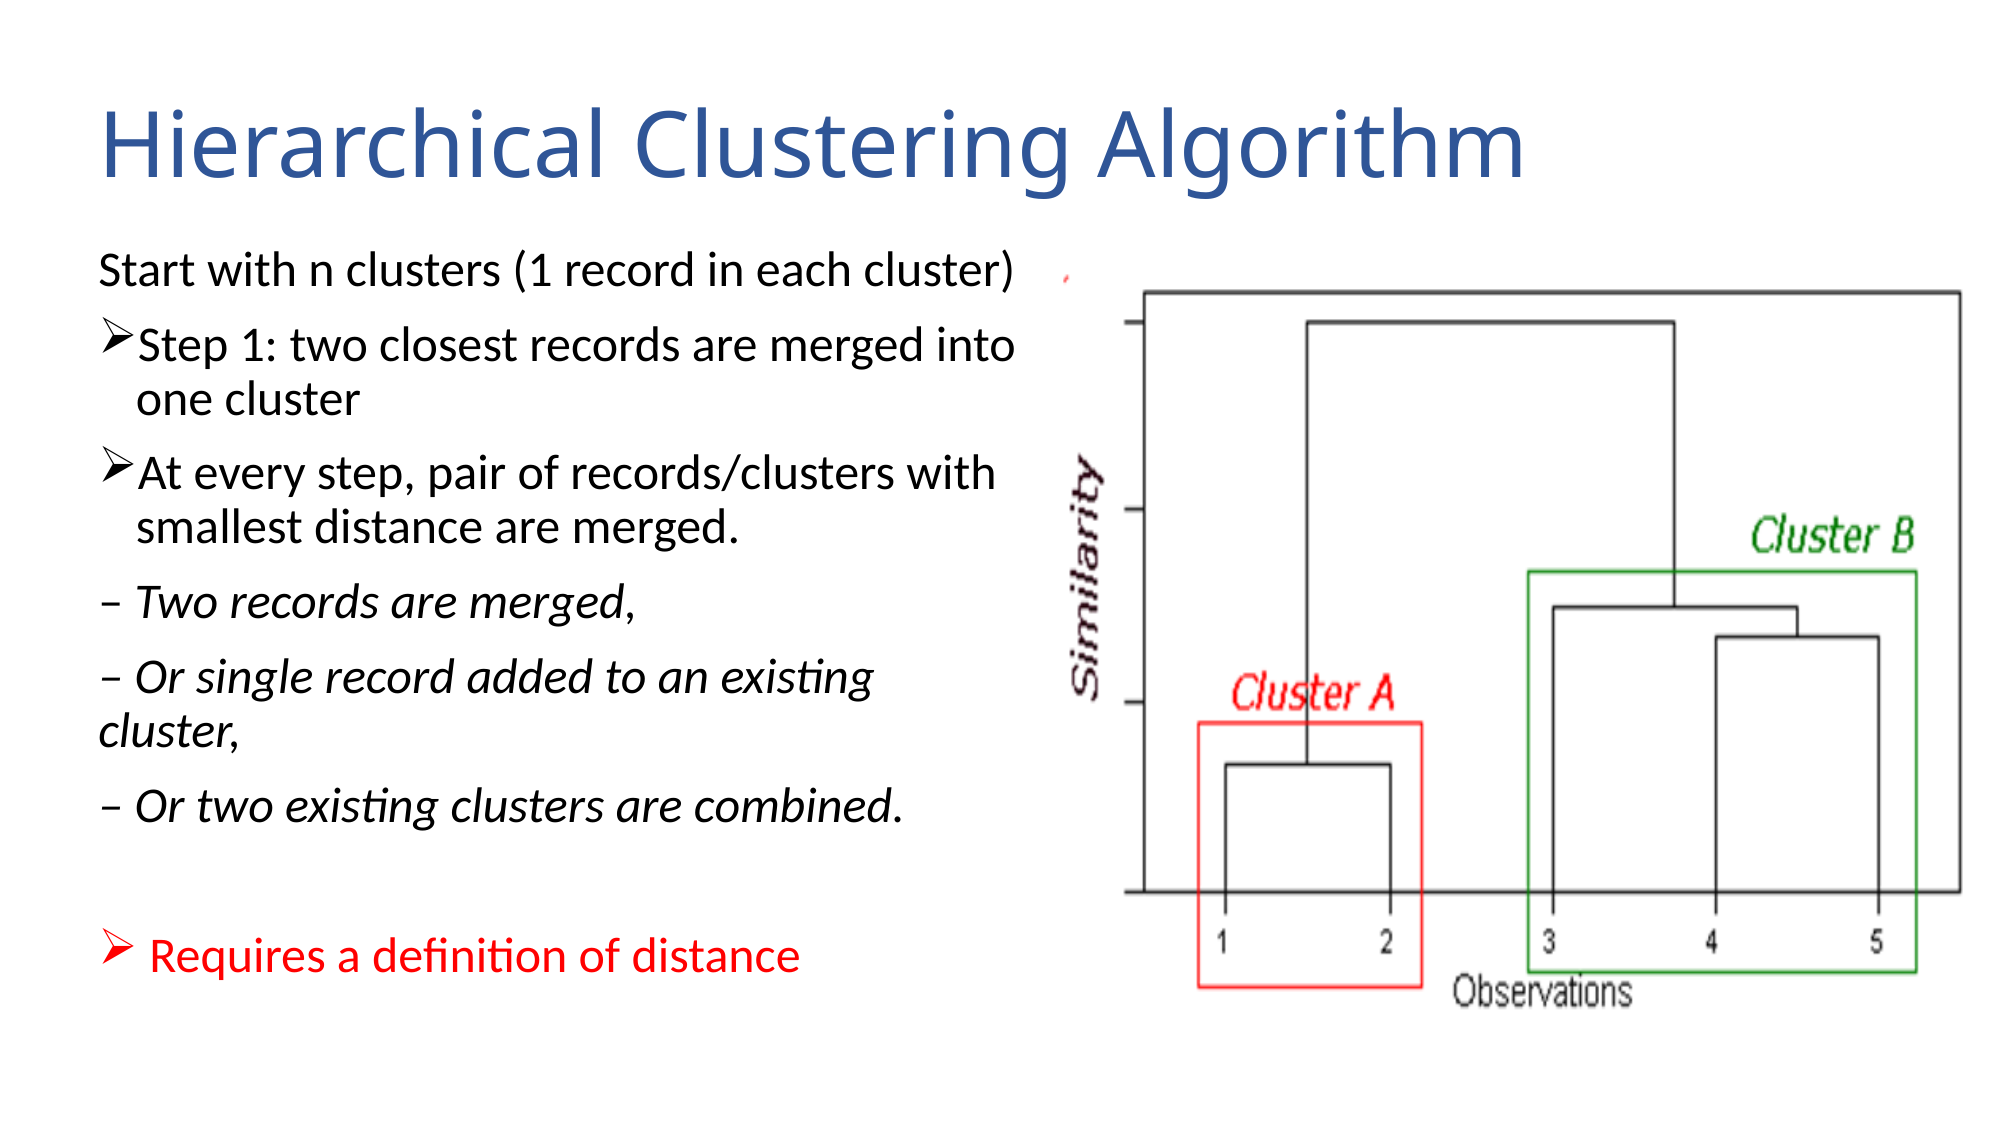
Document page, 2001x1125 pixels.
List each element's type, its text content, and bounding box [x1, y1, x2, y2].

list Start with n clusters (1 record in each cluster) Step 1: two closest records are merged into one cluster At every step, pair of records/clusters with smallest distance are merged. – Two records are merged, – Or single record added to an existing cluster, – Or two existing clusters are combined. Requires a definition of distance [83, 235, 1036, 1066]
title Hierarchical Clustering Algorithm [83, 59, 1863, 236]
picture [1035, 268, 1974, 1022]
